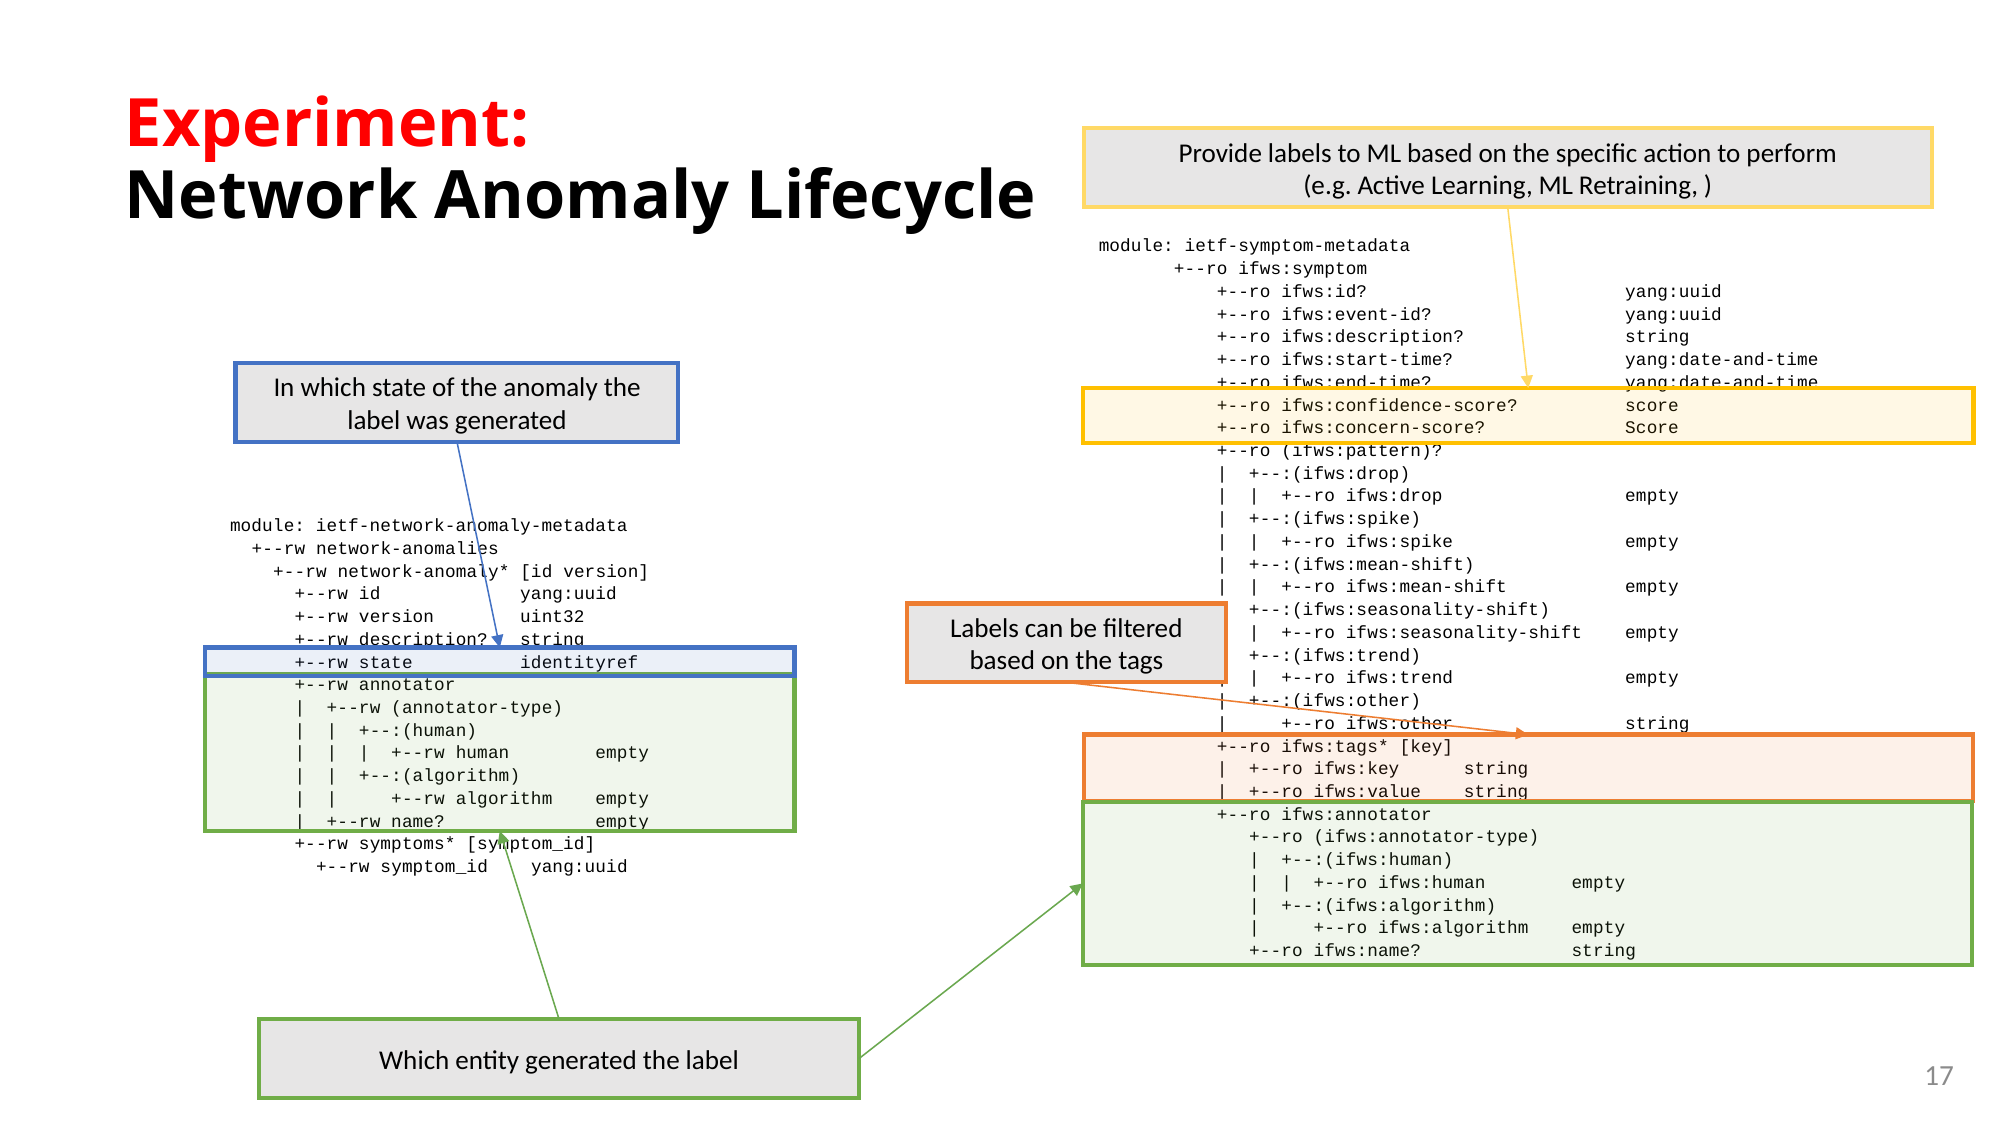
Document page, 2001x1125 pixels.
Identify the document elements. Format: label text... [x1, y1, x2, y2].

title Experiment: Network Anomaly Lifecycle [109, 53, 1835, 340]
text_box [204, 128, 2000, 1125]
